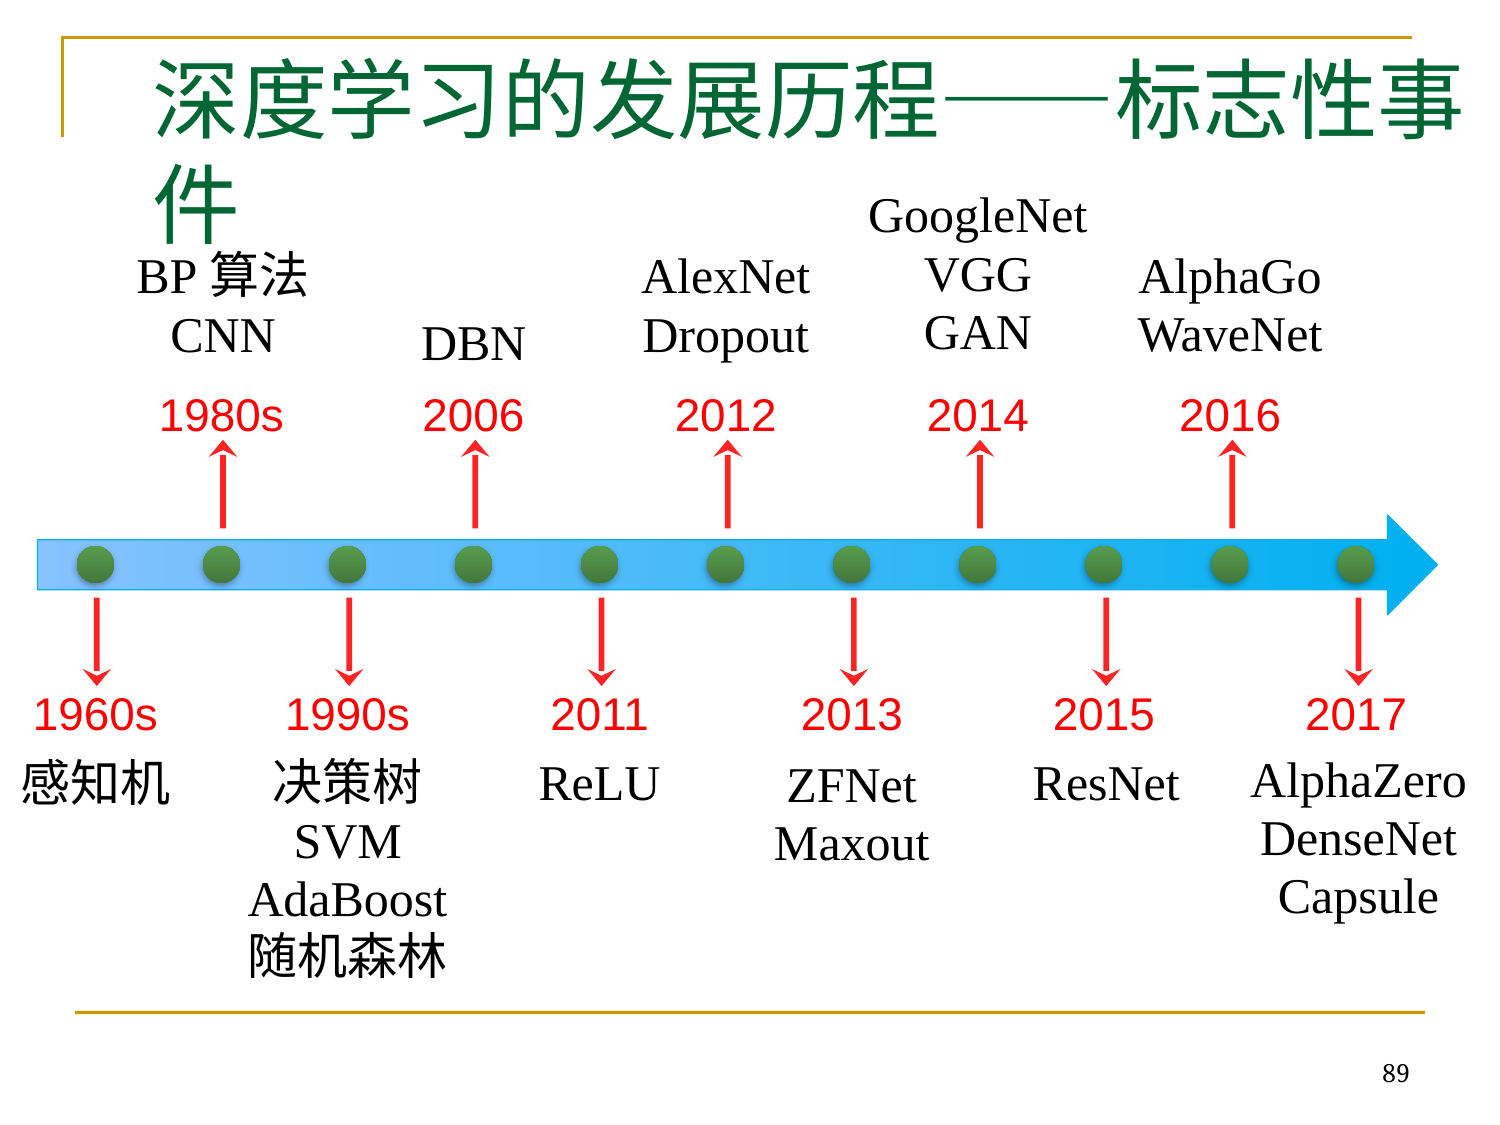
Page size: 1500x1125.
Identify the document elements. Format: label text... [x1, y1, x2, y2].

slide_number 89 [1074, 1023, 1426, 1100]
text_box [1337, 546, 1375, 584]
text_box [202, 546, 241, 584]
text_box [454, 546, 493, 584]
text_box [37, 514, 1438, 595]
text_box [608, 262, 843, 529]
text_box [395, 329, 552, 529]
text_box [1001, 597, 1212, 819]
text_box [1093, 262, 1367, 529]
text_box [707, 546, 745, 584]
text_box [114, 262, 332, 529]
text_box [735, 597, 969, 888]
title 深度学习的发展历程——标志性事件 [137, 37, 1500, 147]
text_box [833, 546, 871, 584]
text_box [824, 201, 1132, 529]
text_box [177, 597, 518, 1013]
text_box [0, 597, 175, 820]
text_box [76, 546, 115, 584]
text_box [328, 546, 367, 584]
text_box [580, 546, 619, 584]
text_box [1218, 597, 1499, 944]
text_box [959, 546, 997, 584]
text_box [1211, 546, 1249, 584]
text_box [509, 597, 691, 819]
text_box [1085, 546, 1123, 584]
